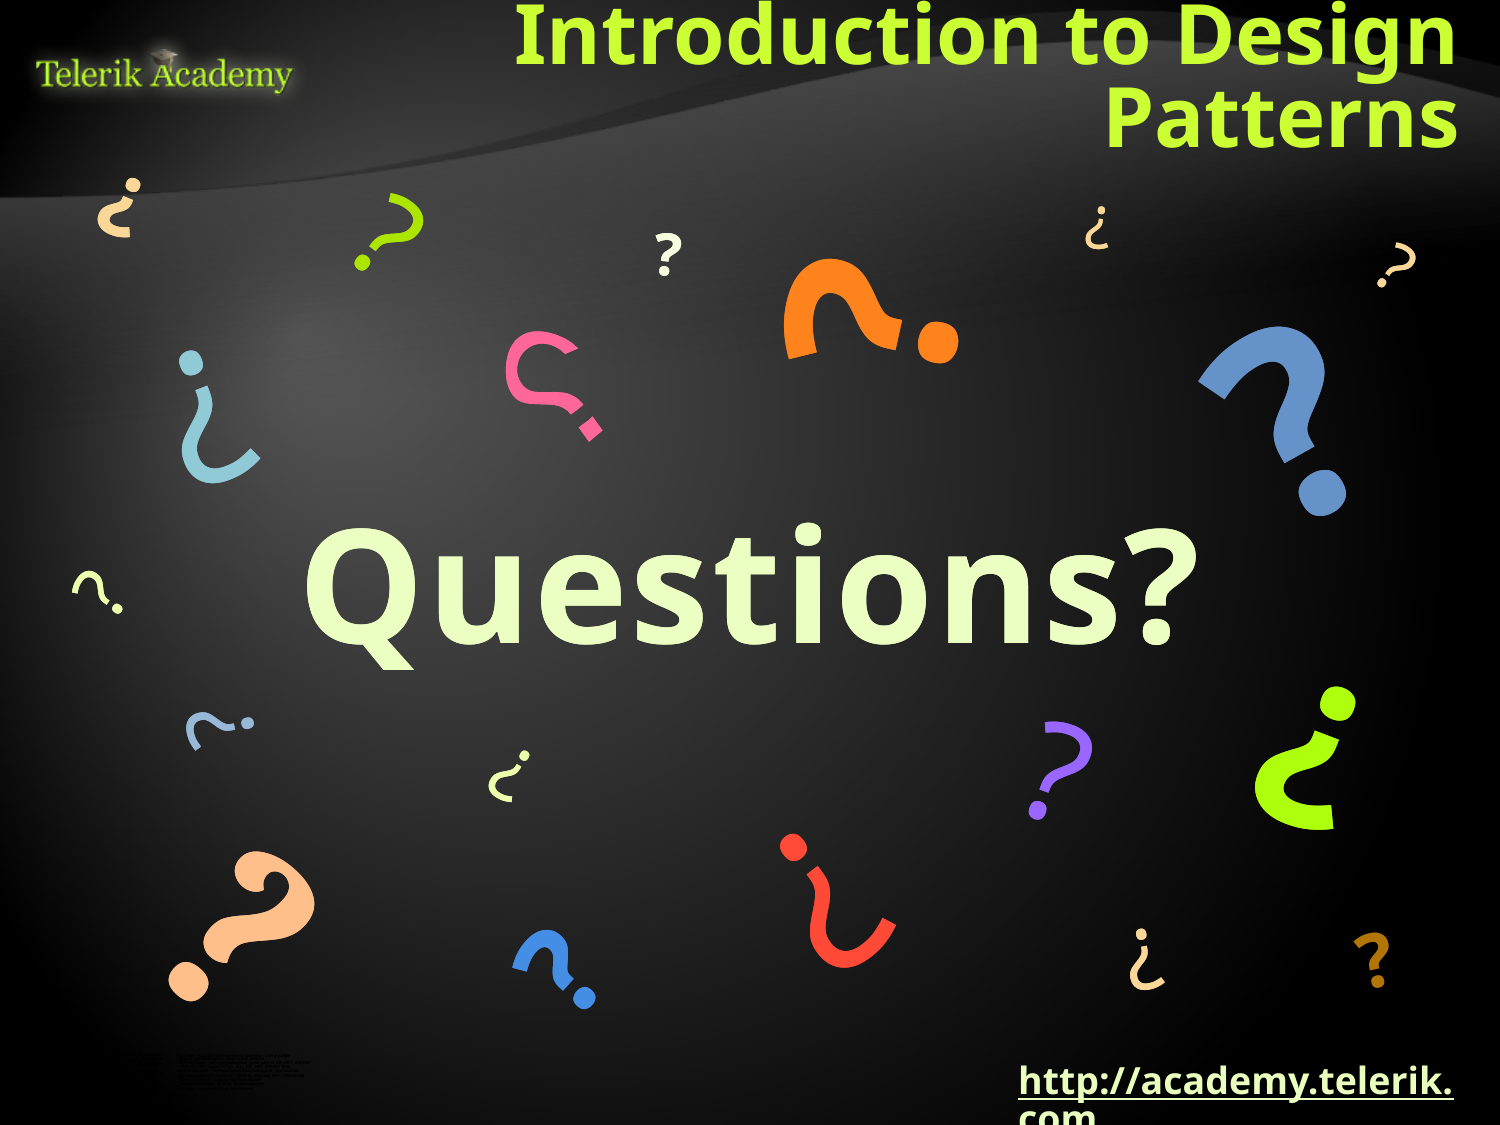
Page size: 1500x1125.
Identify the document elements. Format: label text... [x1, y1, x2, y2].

list http://academy.telerik.com [1003, 1050, 1481, 1111]
picture [0, 0, 1500, 1125]
title Introduction to Design Patterns [300, 12, 1475, 150]
